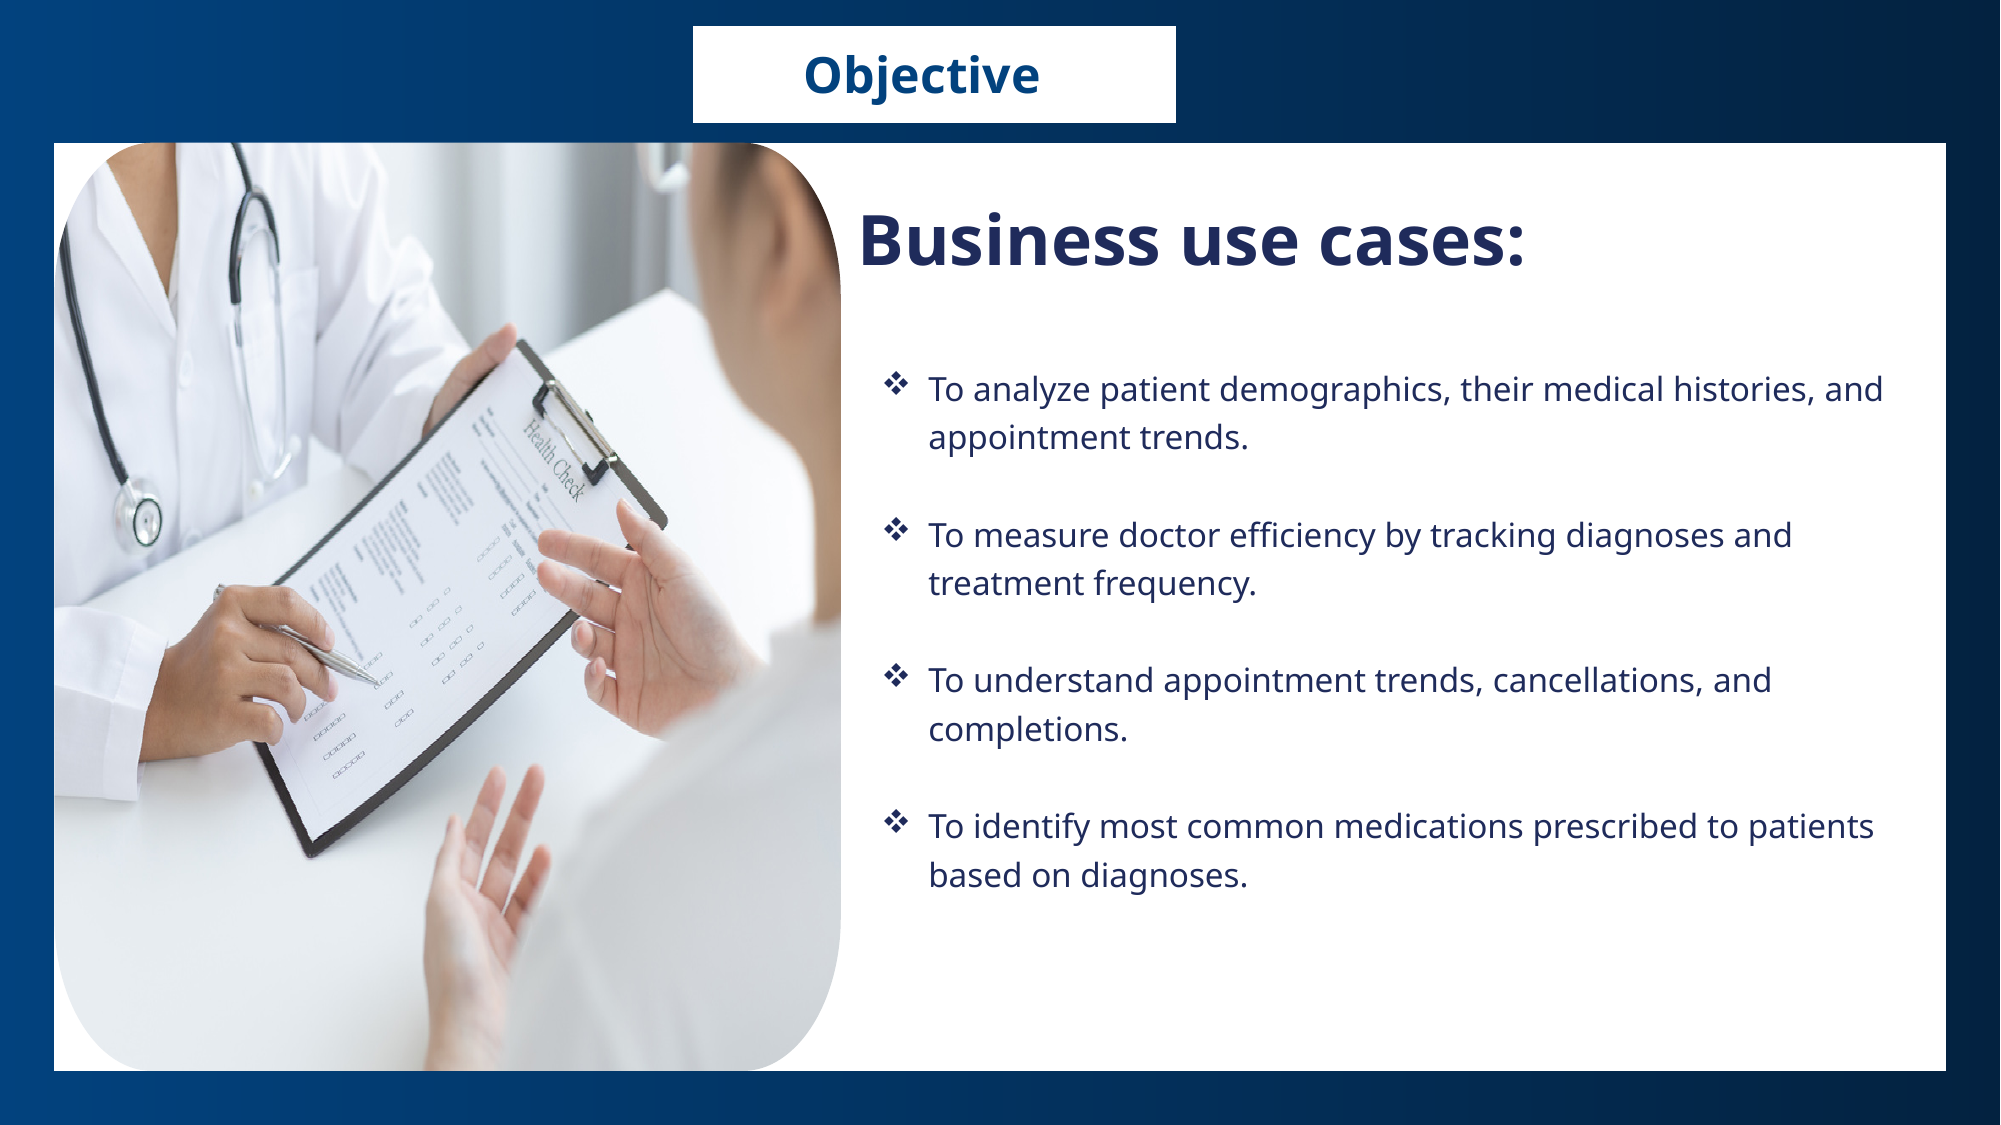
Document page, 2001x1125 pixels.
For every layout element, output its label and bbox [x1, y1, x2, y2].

text_box [693, 25, 1177, 124]
text_box [54, 142, 841, 1072]
text_box [841, 142, 1946, 1072]
